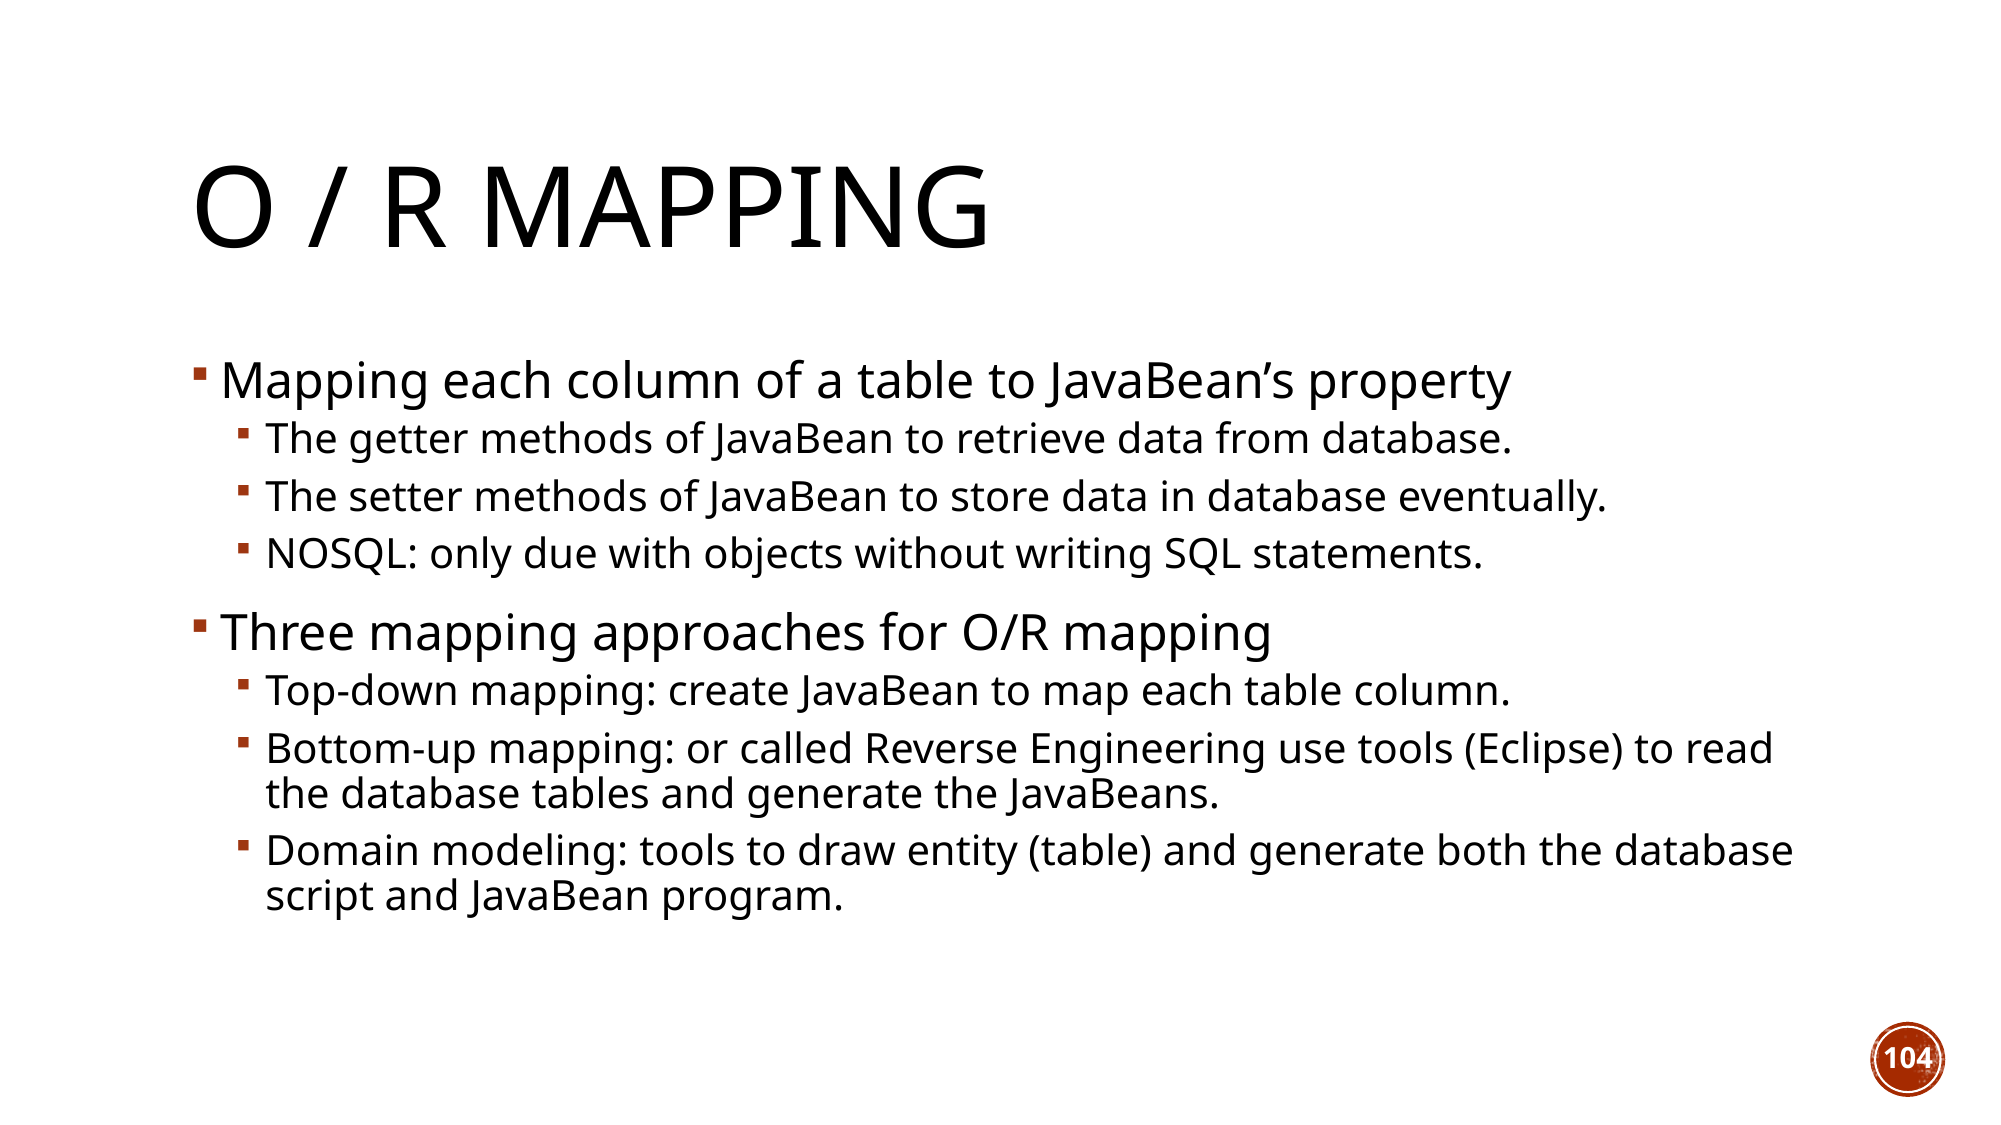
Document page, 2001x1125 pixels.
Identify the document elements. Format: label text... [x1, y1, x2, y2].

title O / R Mapping [175, 79, 1826, 344]
slide_number 104 [1855, 1028, 1961, 1089]
list Mapping each column of a table to JavaBean’s property The getter methods of JavaBean to retrieve data from database. The setter methods of JavaBean to store data in database eventually. NOSQL: only due with objects without writing SQL statements. Three mapping approaches for O/R mapping Top-down mapping: create JavaBean to map each table column. Bottom-up mapping: or called Reverse Engineering use tools (Eclipse) to read the database tables and generate the JavaBeans. Domain modeling: tools to draw entity (table) and generate both the database script and JavaBean program. [175, 348, 1826, 1013]
